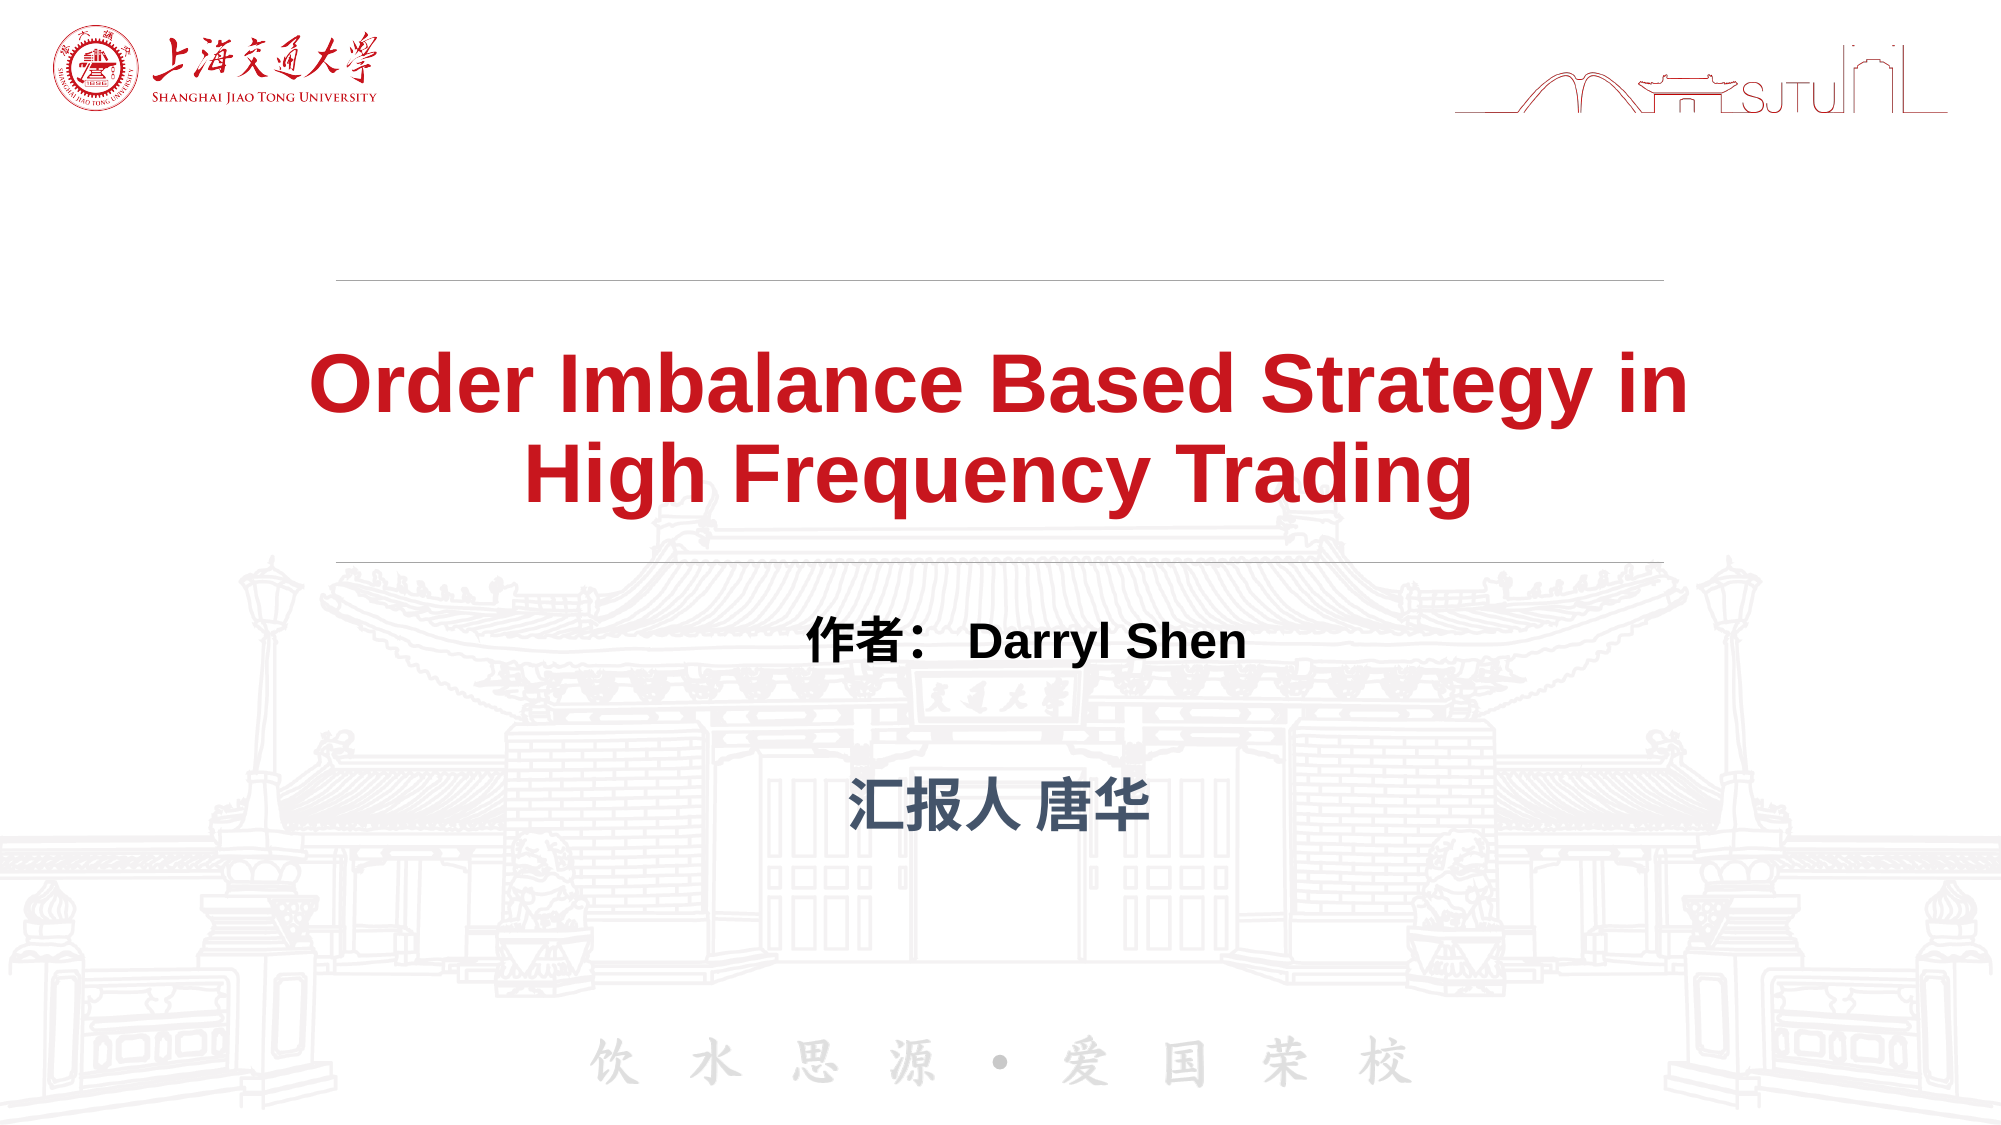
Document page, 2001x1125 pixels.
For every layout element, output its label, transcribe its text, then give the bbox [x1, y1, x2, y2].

title Order Imbalance Based Strategy in High Frequency Trading [101, 383, 1899, 479]
picture [36, 8, 393, 126]
picture [1455, 45, 1948, 113]
text_box 作者：Darryl Shen [790, 601, 1263, 677]
list 汇报人 唐华 [661, 754, 1339, 853]
